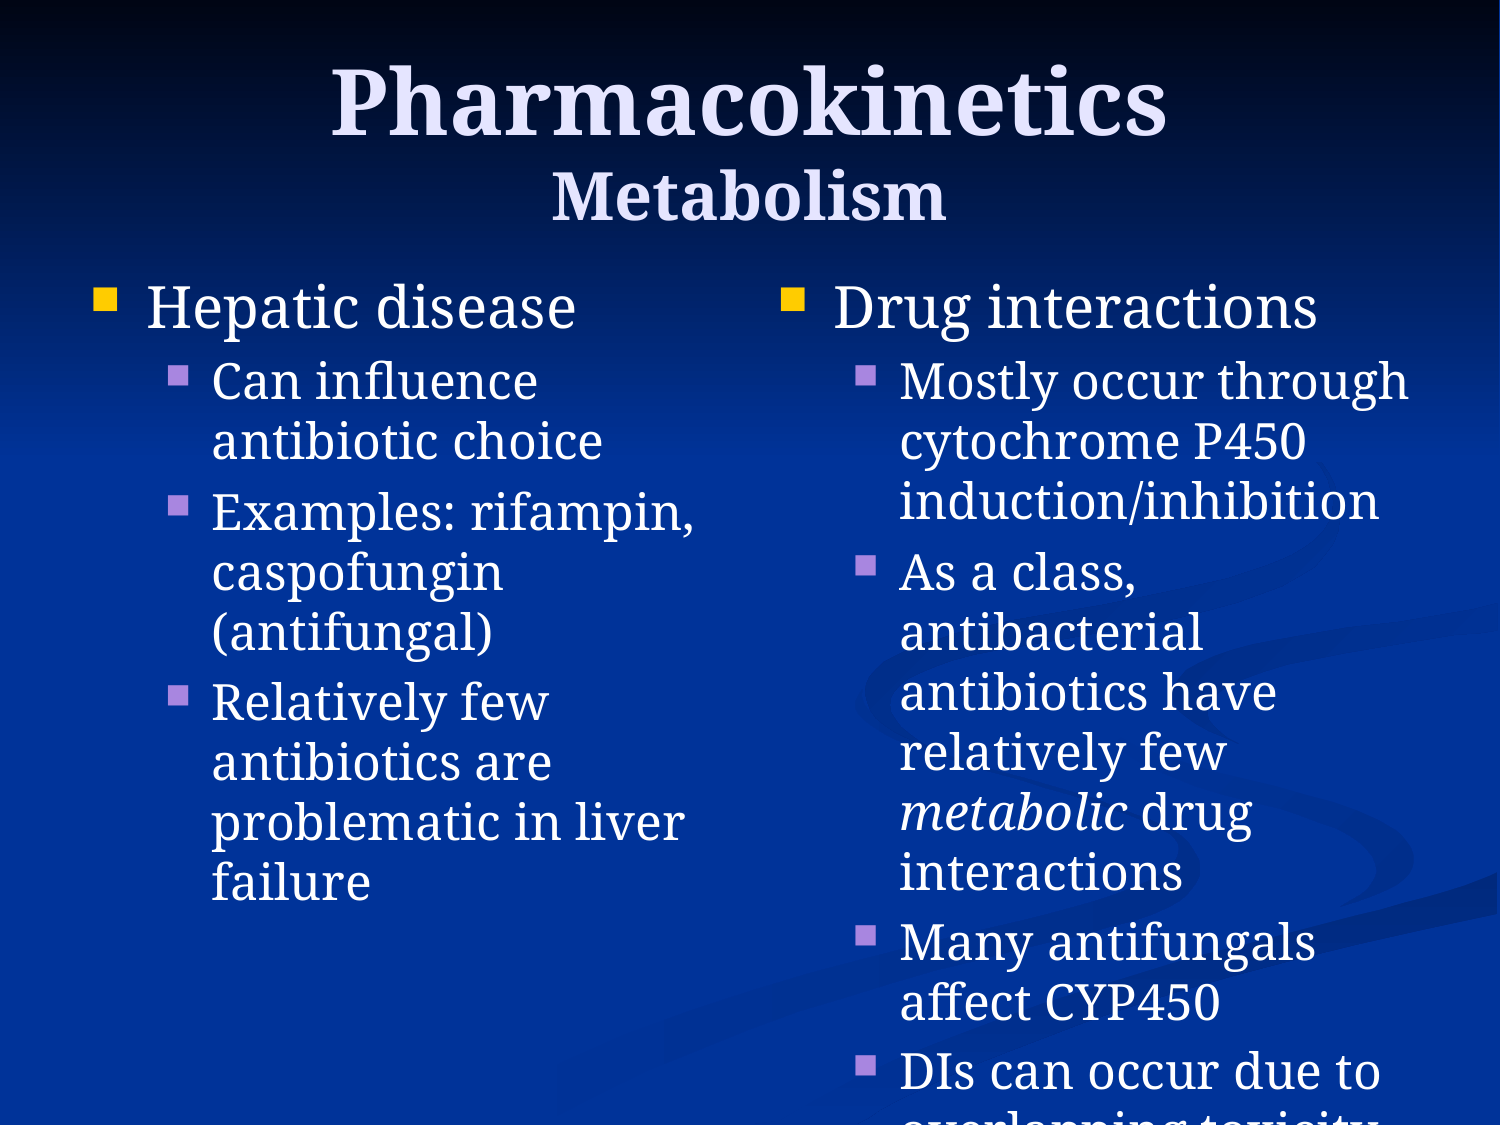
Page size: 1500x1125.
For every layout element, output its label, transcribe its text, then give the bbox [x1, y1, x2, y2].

list Drug interactions Mostly occur through cytochrome P450 induction/inhibition As a class, antibacterial antibiotics have relatively few metabolic drug interactions Many antifungals affect CYP450 DIs can occur due to overlapping toxicity [762, 262, 1426, 1006]
title Pharmacokinetics Metabolism [74, 44, 1426, 233]
list Hepatic disease Can influence antibiotic choice Examples: rifampin, caspofungin (antifungal) Relatively few antibiotics are problematic in liver failure [74, 262, 738, 1006]
